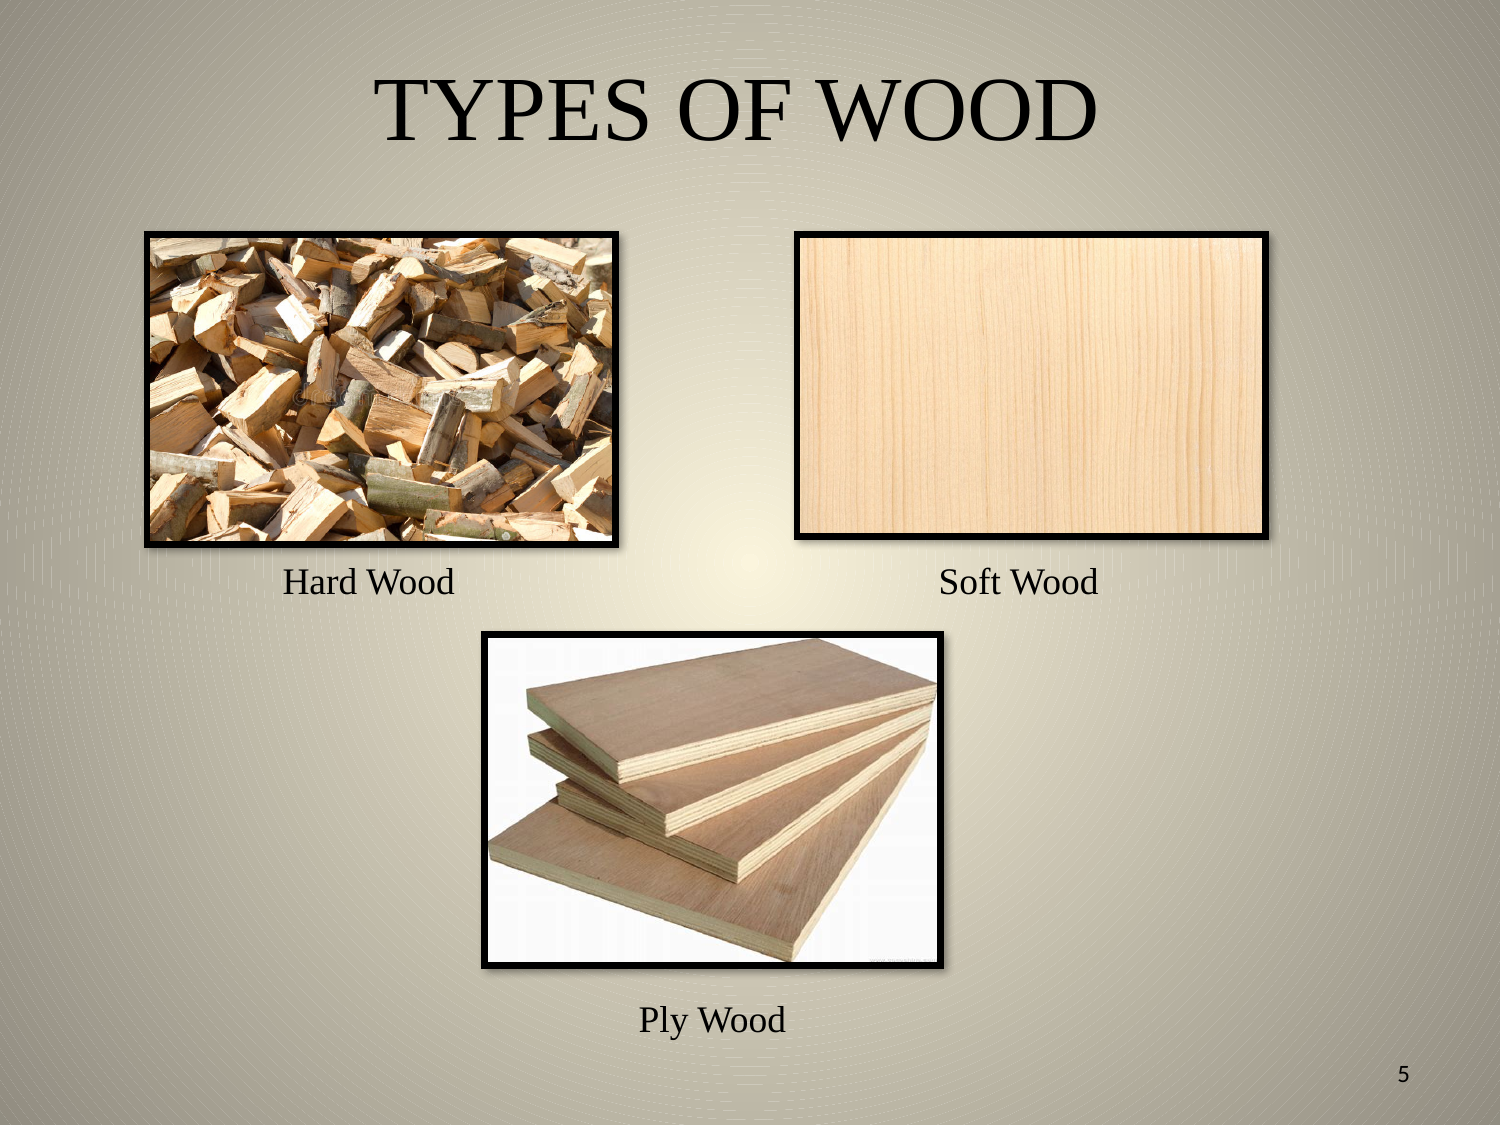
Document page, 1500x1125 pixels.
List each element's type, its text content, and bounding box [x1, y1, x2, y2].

picture [149, 237, 613, 542]
title TYPES OF WOOD [62, 37, 1413, 171]
picture [487, 637, 938, 963]
slide_number 5 [1074, 1042, 1425, 1103]
text_box Soft Wood [799, 549, 1238, 610]
text_box Ply Wood [487, 987, 938, 1048]
text_box Hard Wood [149, 549, 588, 610]
picture [799, 237, 1263, 534]
list [75, 208, 1425, 963]
